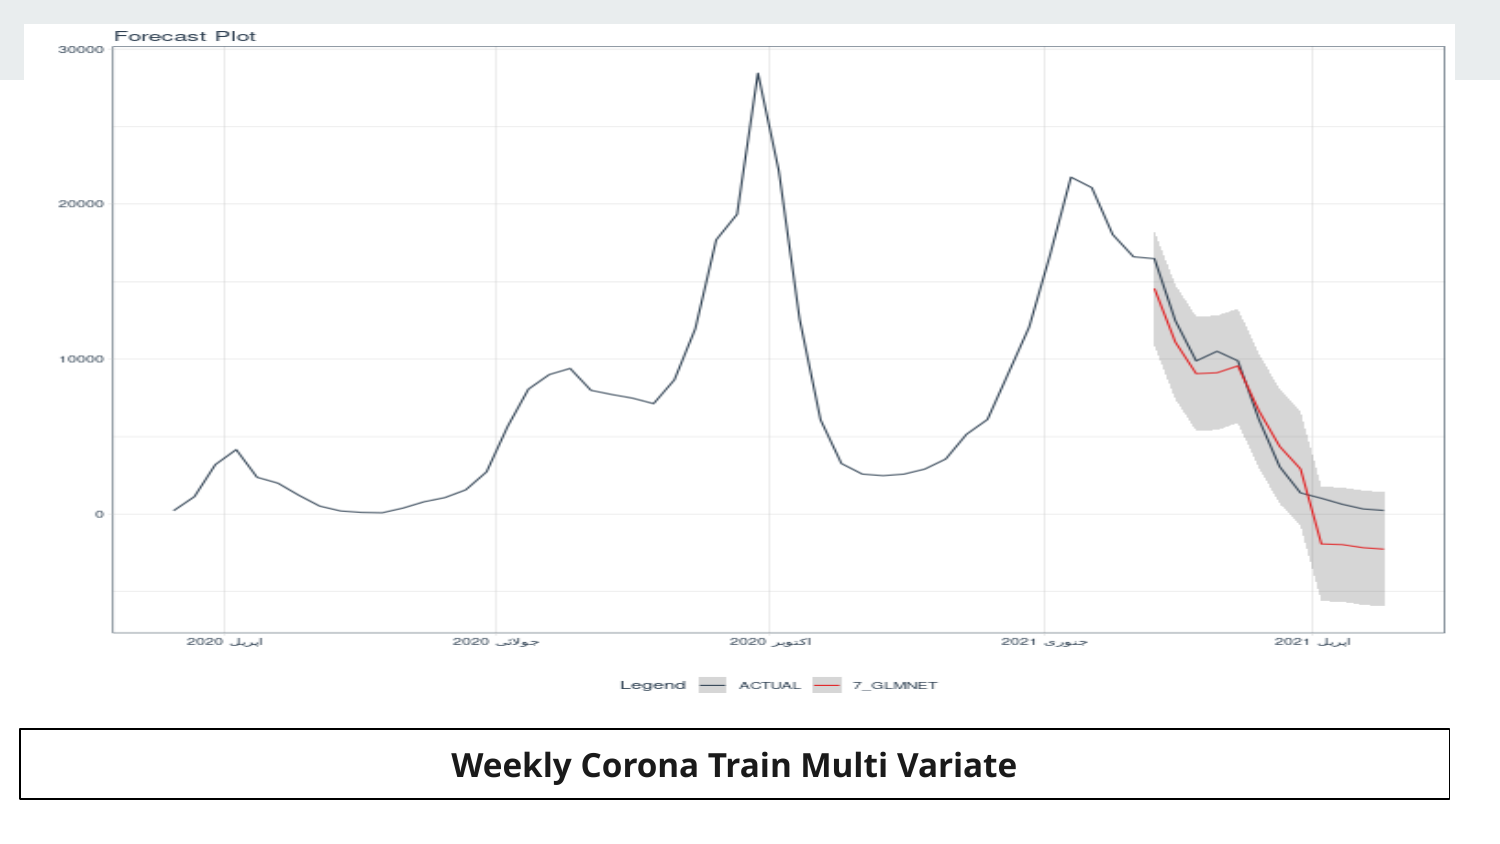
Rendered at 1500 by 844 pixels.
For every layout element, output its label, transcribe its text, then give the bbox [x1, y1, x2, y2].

picture [24, 24, 1455, 705]
text_box Weekly Corona Train Multi Variate [19, 729, 1450, 800]
